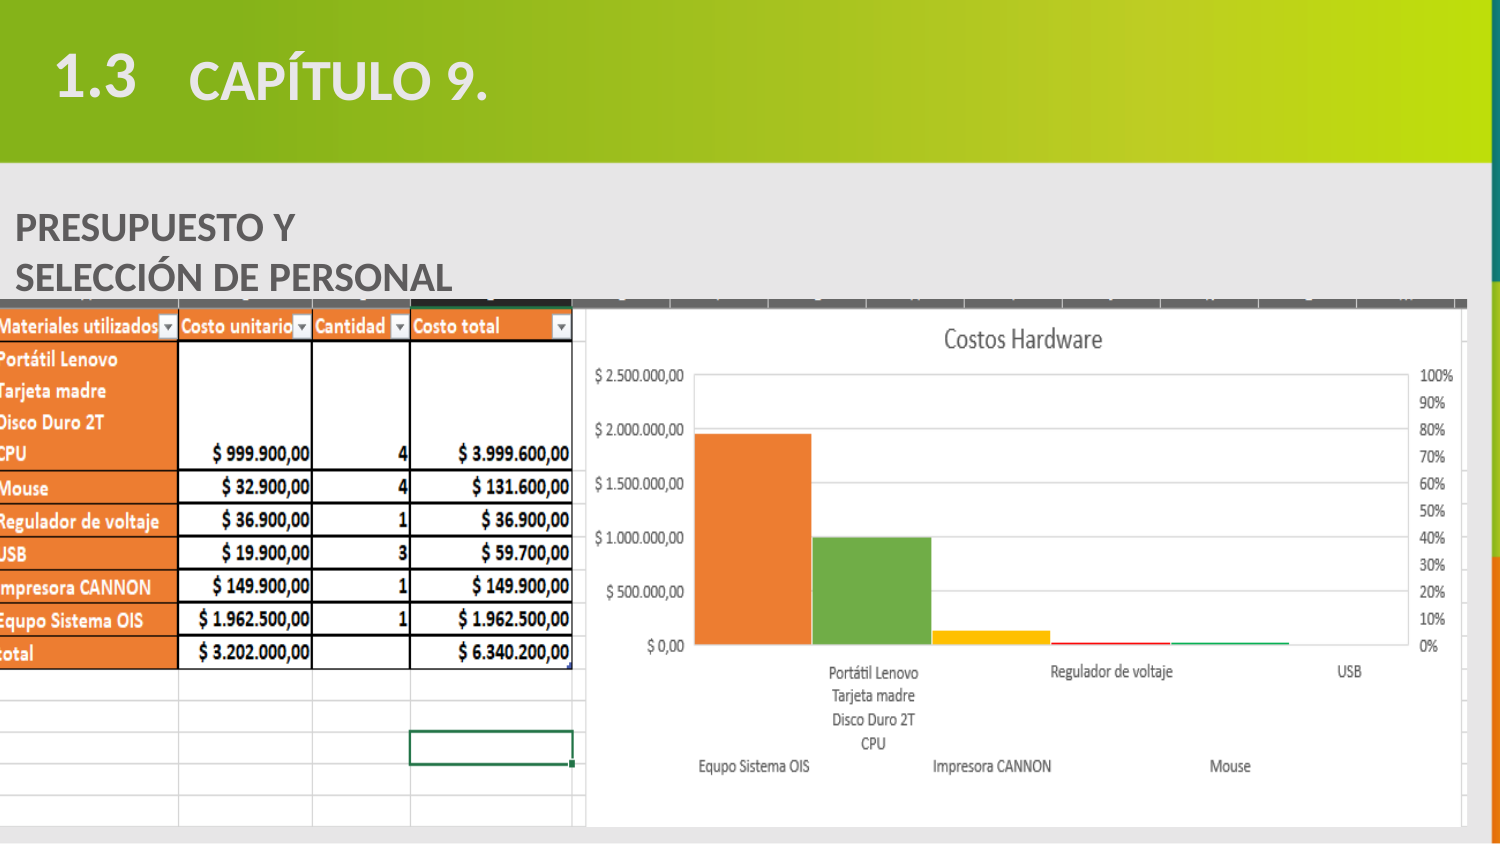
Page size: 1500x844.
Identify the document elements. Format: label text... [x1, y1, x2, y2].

text_box 1.3 [37, 23, 209, 140]
text_box PRESUPUESTO Y SELECCIÓN DE PERSONAL [0, 192, 1216, 259]
text_box CAPÍTULO 9. [174, 34, 706, 151]
picture [0, 0, 1500, 844]
